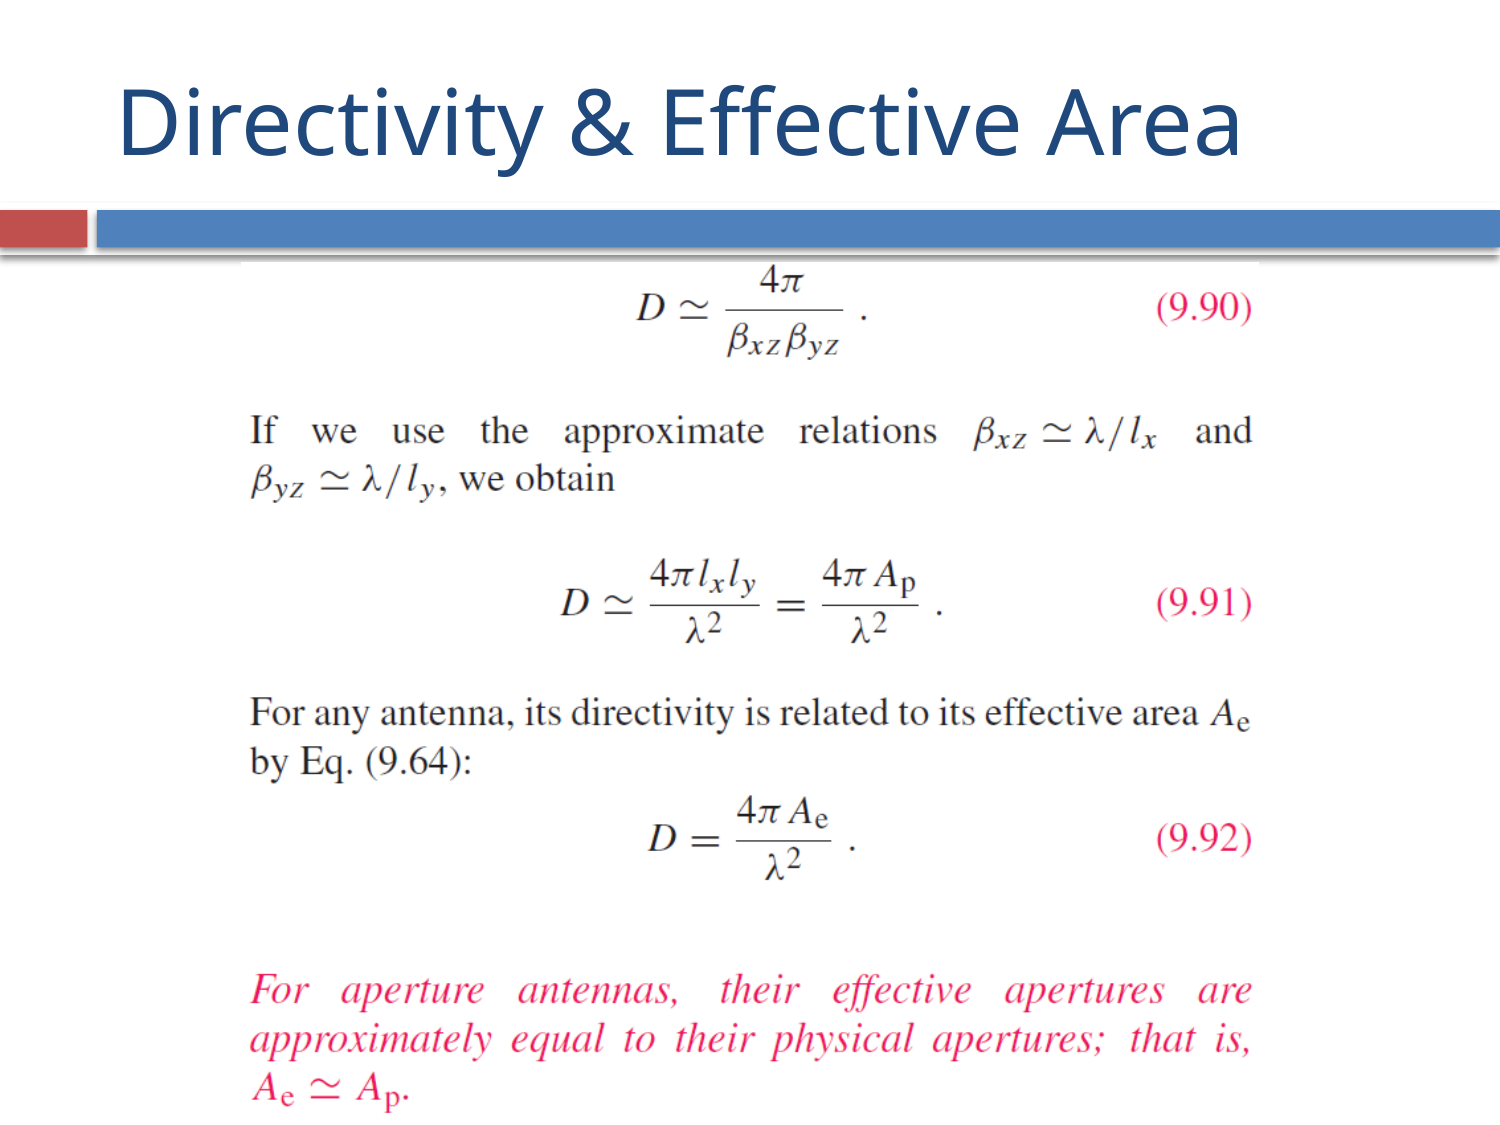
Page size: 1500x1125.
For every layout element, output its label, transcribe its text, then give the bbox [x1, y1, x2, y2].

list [240, 262, 1259, 1125]
title Directivity & Effective Area [100, 37, 1438, 200]
